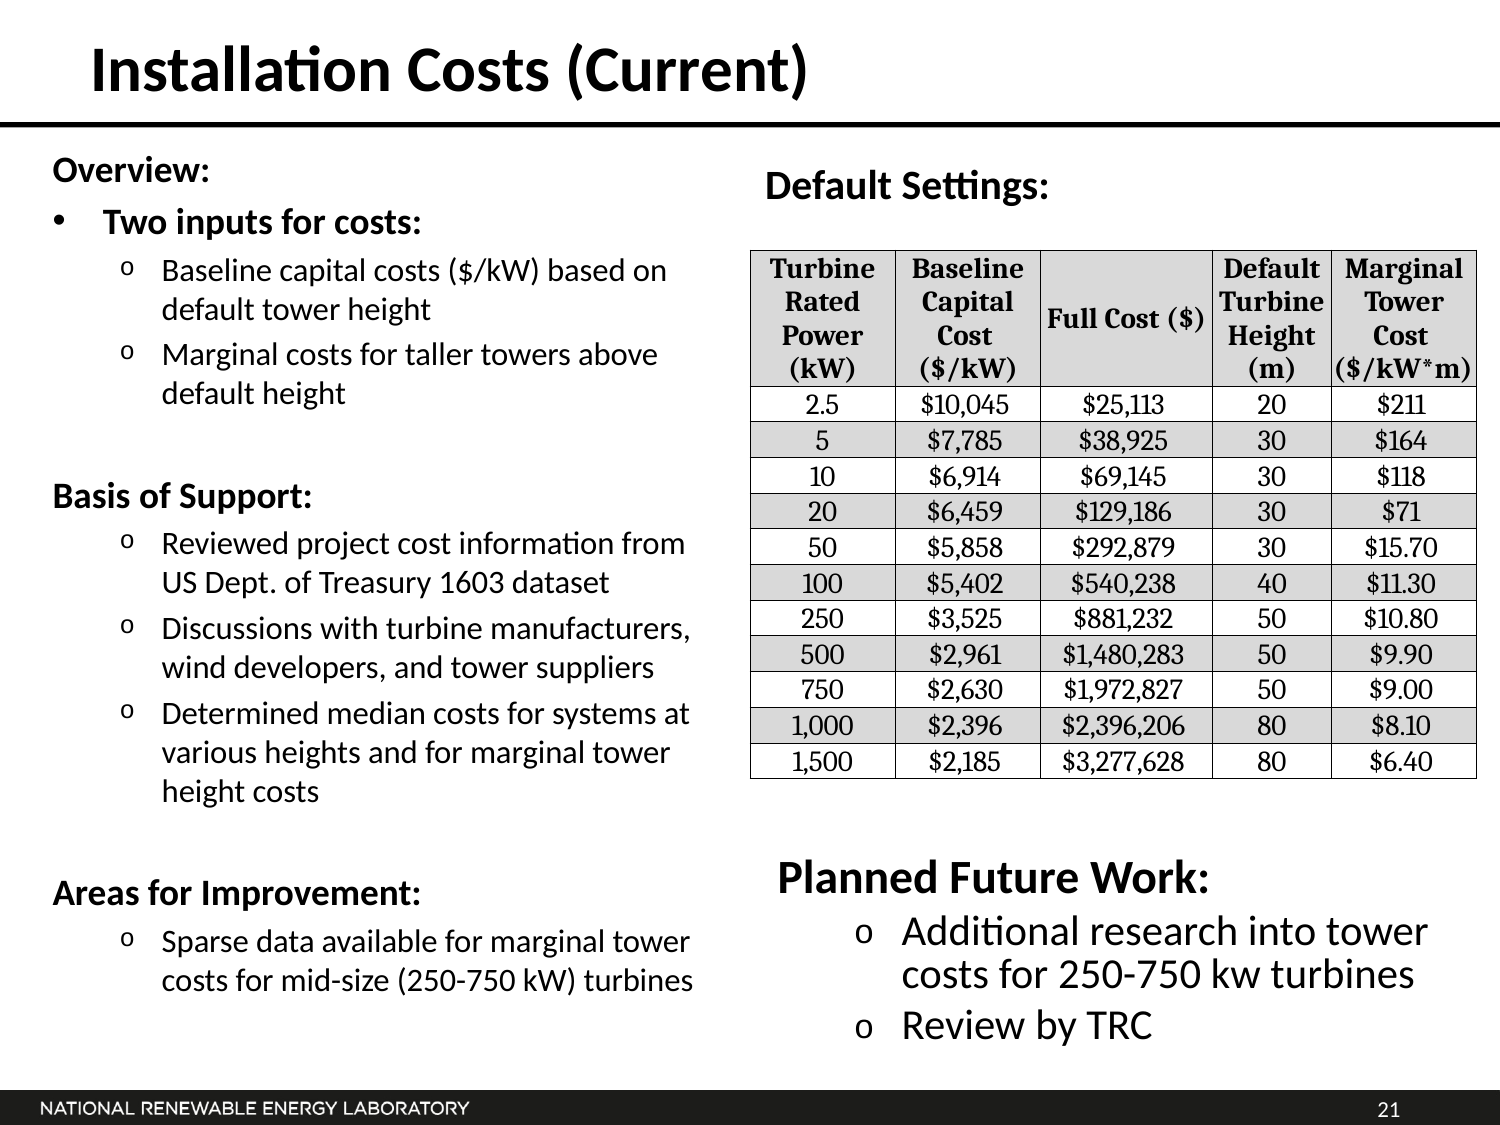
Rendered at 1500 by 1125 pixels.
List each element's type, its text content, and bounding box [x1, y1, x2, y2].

table_cell 50 [1213, 672, 1331, 707]
table_cell 1,500 [751, 744, 895, 778]
table_cell 80 [1213, 744, 1331, 778]
table_cell 100 [751, 565, 895, 600]
table_header Baseline Capital Cost ($/kW) [896, 251, 1040, 386]
table_cell $71 [1332, 494, 1476, 528]
table_cell $164 [1332, 422, 1476, 457]
table_cell $118 [1332, 458, 1476, 493]
table_cell $7,785 [896, 422, 1040, 457]
table_cell 50 [1213, 636, 1331, 671]
table_cell 2.5 [751, 387, 895, 421]
table_cell $540,238 [1041, 565, 1212, 600]
title Installation Costs (Current) [75, 19, 1425, 113]
table_cell $10,045 [896, 387, 1040, 421]
table_header Turbine Rated Power (kW) [751, 251, 895, 386]
table_cell $292,879 [1041, 529, 1212, 564]
list Overview: Two inputs for costs: Baseline capital costs ($/kW) based on default tower height Marginal costs for taller towers above default height Basis of Support: Reviewed project cost information from US Dept. of Treasury 1603 dataset Discussions with turbine manufacturers, wind developers, and tower suppliers Determined median costs for systems at various heights and for marginal tower height costs Areas for Improvement: Sparse data available for marginal tower costs for mid-size (250-750 kW) turbines [37, 137, 725, 1075]
table_cell $2,961 [896, 636, 1040, 671]
table_cell $129,186 [1041, 494, 1212, 528]
table_cell $25,113 [1041, 387, 1212, 421]
table_cell $2,396 [896, 708, 1040, 743]
table_cell $9.00 [1332, 672, 1476, 707]
table_cell $38,925 [1041, 422, 1212, 457]
table_cell $2,185 [896, 744, 1040, 778]
table_cell $11.30 [1332, 565, 1476, 600]
table_cell 30 [1213, 422, 1331, 457]
table_cell 80 [1213, 708, 1331, 743]
table_cell 50 [751, 529, 895, 564]
table_cell $6,459 [896, 494, 1040, 528]
table_header Default Turbine Height (m) [1213, 251, 1331, 386]
table_cell 10 [751, 458, 895, 493]
table_cell $3,277,628 [1041, 744, 1212, 778]
table_cell 50 [1213, 601, 1331, 635]
table_cell $6,914 [896, 458, 1040, 493]
table_cell 1,000 [751, 708, 895, 743]
table_cell $10.80 [1332, 601, 1476, 635]
table_cell 30 [1213, 494, 1331, 528]
table_cell 750 [751, 672, 895, 707]
table_cell 20 [751, 494, 895, 528]
table_cell $69,145 [1041, 458, 1212, 493]
table_cell $881,232 [1041, 601, 1212, 635]
table_cell $1,480,283 [1041, 636, 1212, 671]
table_cell $8.10 [1332, 708, 1476, 743]
table_cell $3,525 [896, 601, 1040, 635]
table_cell $2,396,206 [1041, 708, 1212, 743]
table_cell 30 [1213, 458, 1331, 493]
table_cell 500 [751, 636, 895, 671]
table_cell $15.70 [1332, 529, 1476, 564]
table_cell $2,630 [896, 672, 1040, 707]
picture [0, 1090, 1500, 1125]
text_box Default Settings: [749, 149, 1500, 1025]
table_cell $6.40 [1332, 744, 1476, 778]
table_header Marginal Tower Cost ($/kW*m) [1332, 251, 1476, 386]
table_cell 250 [751, 601, 895, 635]
table_cell $5,858 [896, 529, 1040, 564]
table_cell $9.90 [1332, 636, 1476, 671]
table_cell 20 [1213, 387, 1331, 421]
table_cell 30 [1213, 529, 1331, 564]
table_cell $211 [1332, 387, 1476, 421]
table_cell $5,402 [896, 565, 1040, 600]
table_cell $1,972,827 [1041, 672, 1212, 707]
text_box Planned Future Work: Additional research into tower costs for 250-750 kw turbines Review by TRC [762, 849, 1450, 1075]
table_cell 40 [1213, 565, 1331, 600]
table_cell 5 [751, 422, 895, 457]
table_header Full Cost ($) [1041, 251, 1212, 386]
